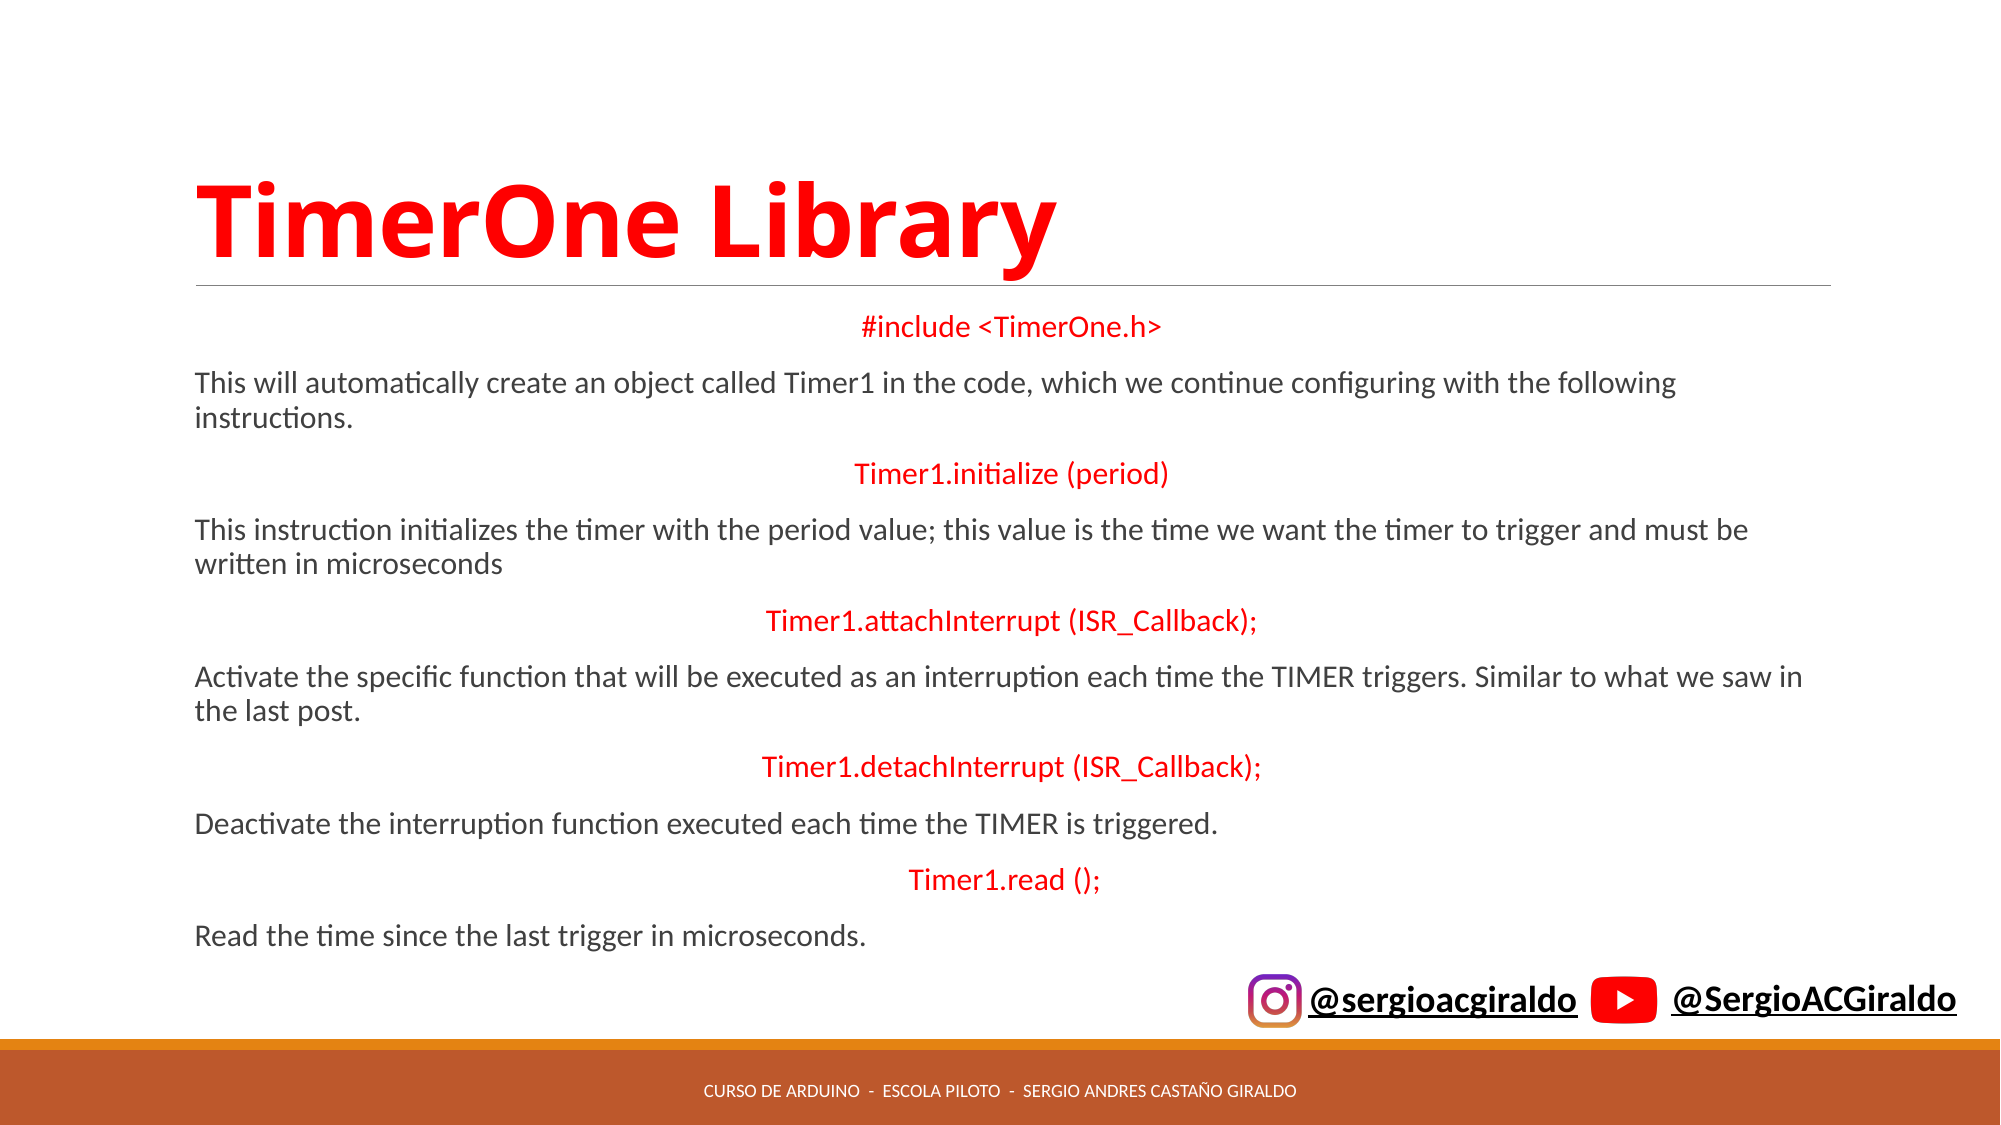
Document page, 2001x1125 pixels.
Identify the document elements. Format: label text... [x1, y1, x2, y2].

footer Curso de Arduino - Escola Piloto - Sergio Andres Castaño Giraldo [604, 1059, 1396, 1120]
picture [1580, 963, 1668, 1044]
picture [1248, 974, 1302, 1028]
list #include <TimerOne.h> This will automatically create an object called Timer1 in the code, which we continue configuring with the following instructions. Timer1.initialize (period) This instruction initializes the timer with the period value; this value is the time we want the timer to trigger and must be written in microseconds Timer1.attachInterrupt (ISR_Callback); Activate the specific function that will be executed as an interruption each time the TIMER triggers. Similar to what we saw in the last post. Timer1.detachInterrupt (ISR_Callback); Deactivate the interruption function executed each time the TIMER is triggered. Timer1.read (); Read the time since the last trigger in microseconds. [180, 302, 1830, 963]
title TimerOne Library [180, 47, 1830, 285]
